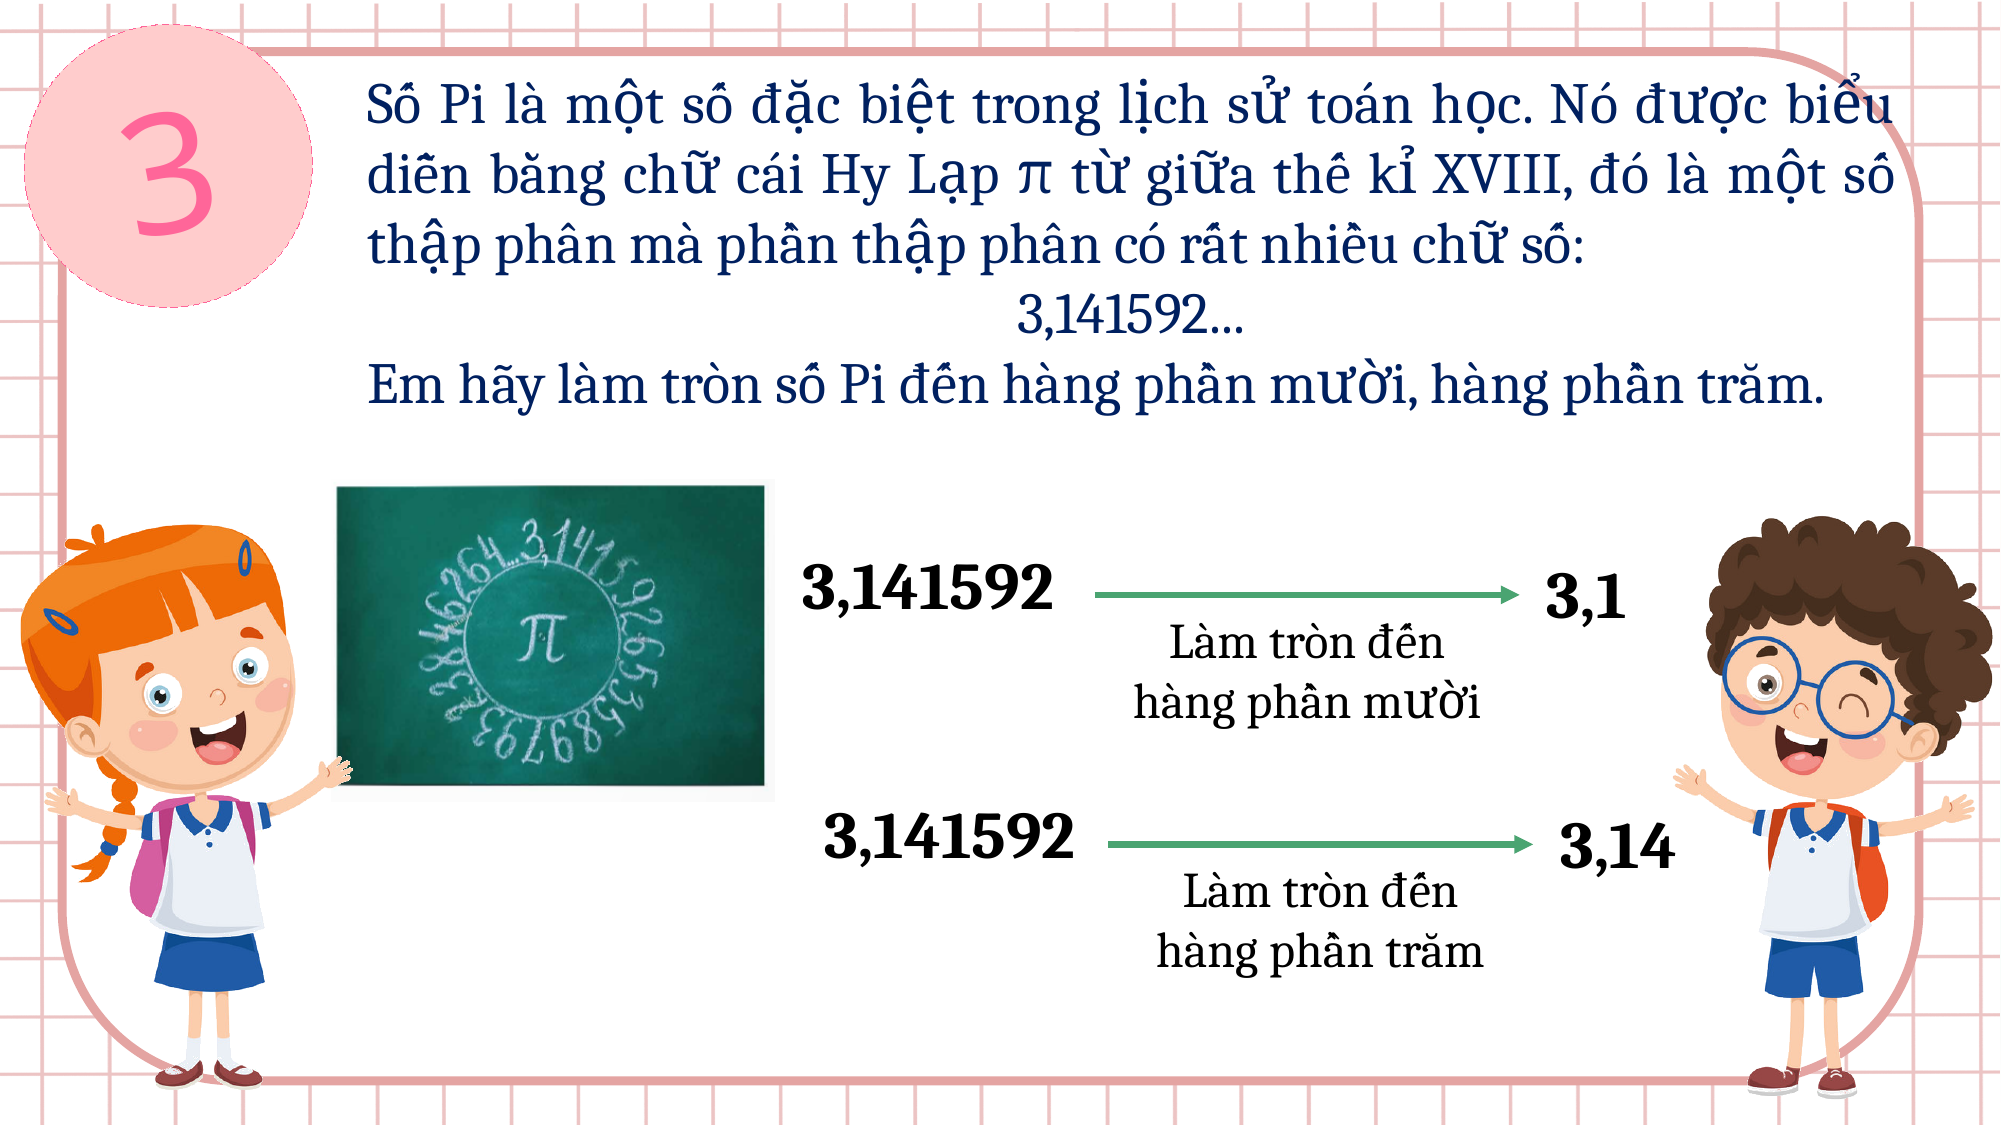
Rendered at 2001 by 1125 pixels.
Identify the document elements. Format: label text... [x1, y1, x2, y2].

text_box 3,14 [1545, 794, 1655, 890]
text_box 3,141592 [787, 535, 1161, 631]
text_box Số Pi là một số đặc biệt trong lịch sử toán học. Nó được biểu diễn bằng chữ cái Hy Lạp π từ giữa thế kỉ XVIII, đó là một số thập phân mà phần thập phân có rất nhiều chữ số: 3,141592... Em hãy làm tròn số Pi đến hàng phần mười, hàng phần trăm. [352, 65, 1911, 416]
text_box Làm tròn đến hàng phần trăm [1122, 850, 1519, 986]
text_box 3,1 [1532, 544, 1655, 640]
text_box 3 [24, 24, 313, 308]
text_box 3,141592 [809, 784, 1174, 880]
picture [0, 0, 2001, 1125]
text_box Làm tròn đến hàng phần mười [1108, 601, 1506, 736]
